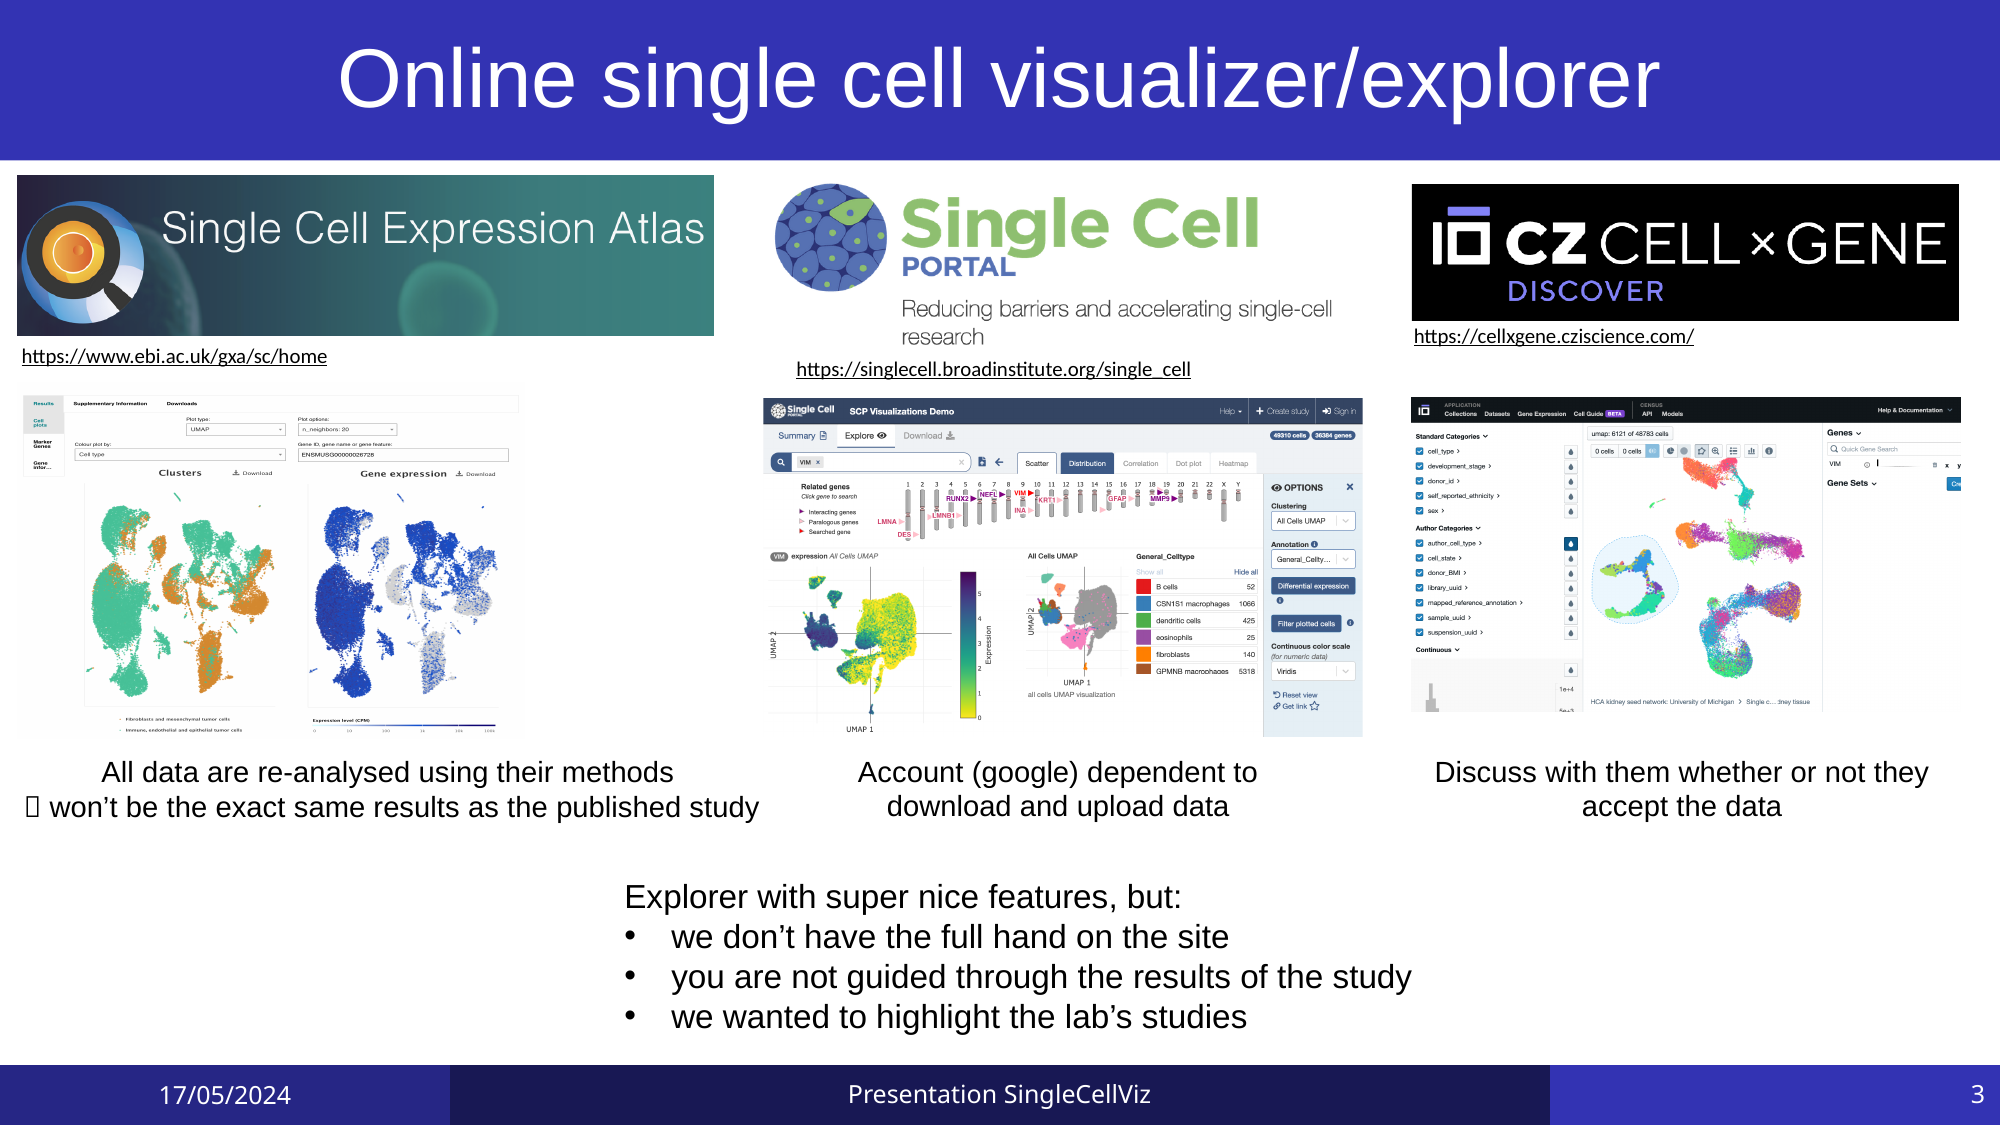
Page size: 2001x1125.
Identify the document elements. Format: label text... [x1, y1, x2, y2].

text_box https://cellxgene.cziscience.com/ [1399, 315, 1946, 356]
slide_number 3 [1550, 1065, 2000, 1125]
text_box Account (google) dependent to download and upload data [781, 745, 1335, 831]
text_box Discuss with them whether or not they accept the data [1405, 745, 1959, 831]
title Online single cell visualizer/explorer [0, 0, 2000, 161]
text_box Explorer with super nice features, but: we don’t have the full hand on the site you are not guided through the results of the study we wanted to highlight the lab’s studies [609, 868, 1494, 1043]
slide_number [0, 1065, 450, 1125]
picture [763, 398, 1363, 737]
picture [17, 381, 525, 739]
picture [1411, 183, 1959, 327]
picture [17, 175, 714, 336]
picture [763, 175, 1348, 353]
text_box All data are re-analysed using their methods  won’t be the exact same results as the published study [3, 746, 781, 831]
picture [1411, 397, 1961, 712]
text_box https://www.ebi.ac.uk/gxa/sc/home [6, 335, 450, 376]
footer Presentation SingleCellViz [450, 1065, 1550, 1125]
text_box https://singlecell.broadinstitute.org/single_cell [781, 353, 1321, 389]
